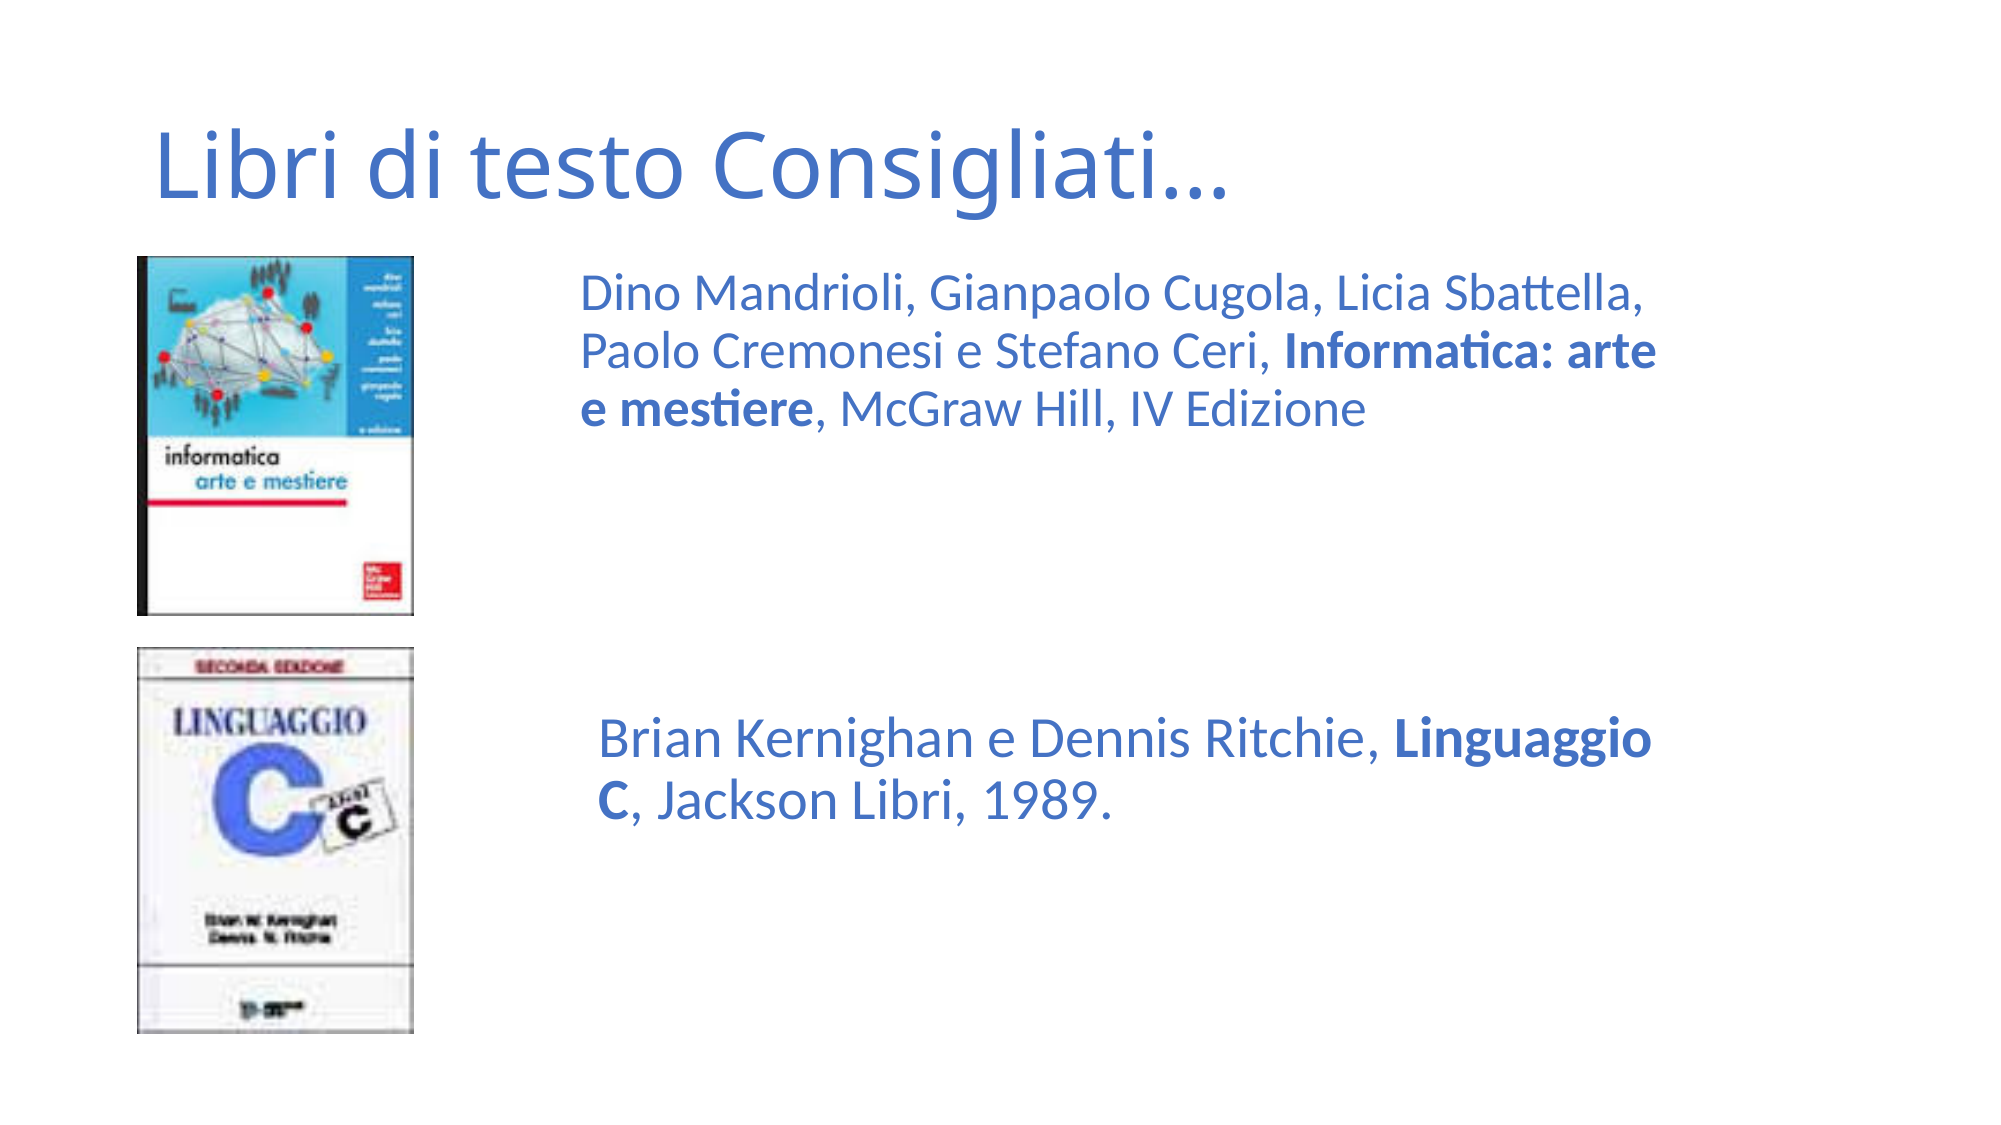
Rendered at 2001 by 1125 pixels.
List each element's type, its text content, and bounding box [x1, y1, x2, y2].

picture [137, 647, 414, 1034]
picture [137, 256, 414, 616]
title Libri di testo Consigliati… [137, 59, 1863, 278]
list Dino Mandrioli, Gianpaolo Cugola, Licia Sbattella, Paolo Cremonesi e Stefano Ceri, Informatica: arte e mestiere, McGraw Hill, IV Edizione [565, 256, 1681, 448]
text_box Brian Kernighan e Dennis Ritchie, Linguaggio C, Jackson Libri, 1989. [584, 699, 1700, 891]
